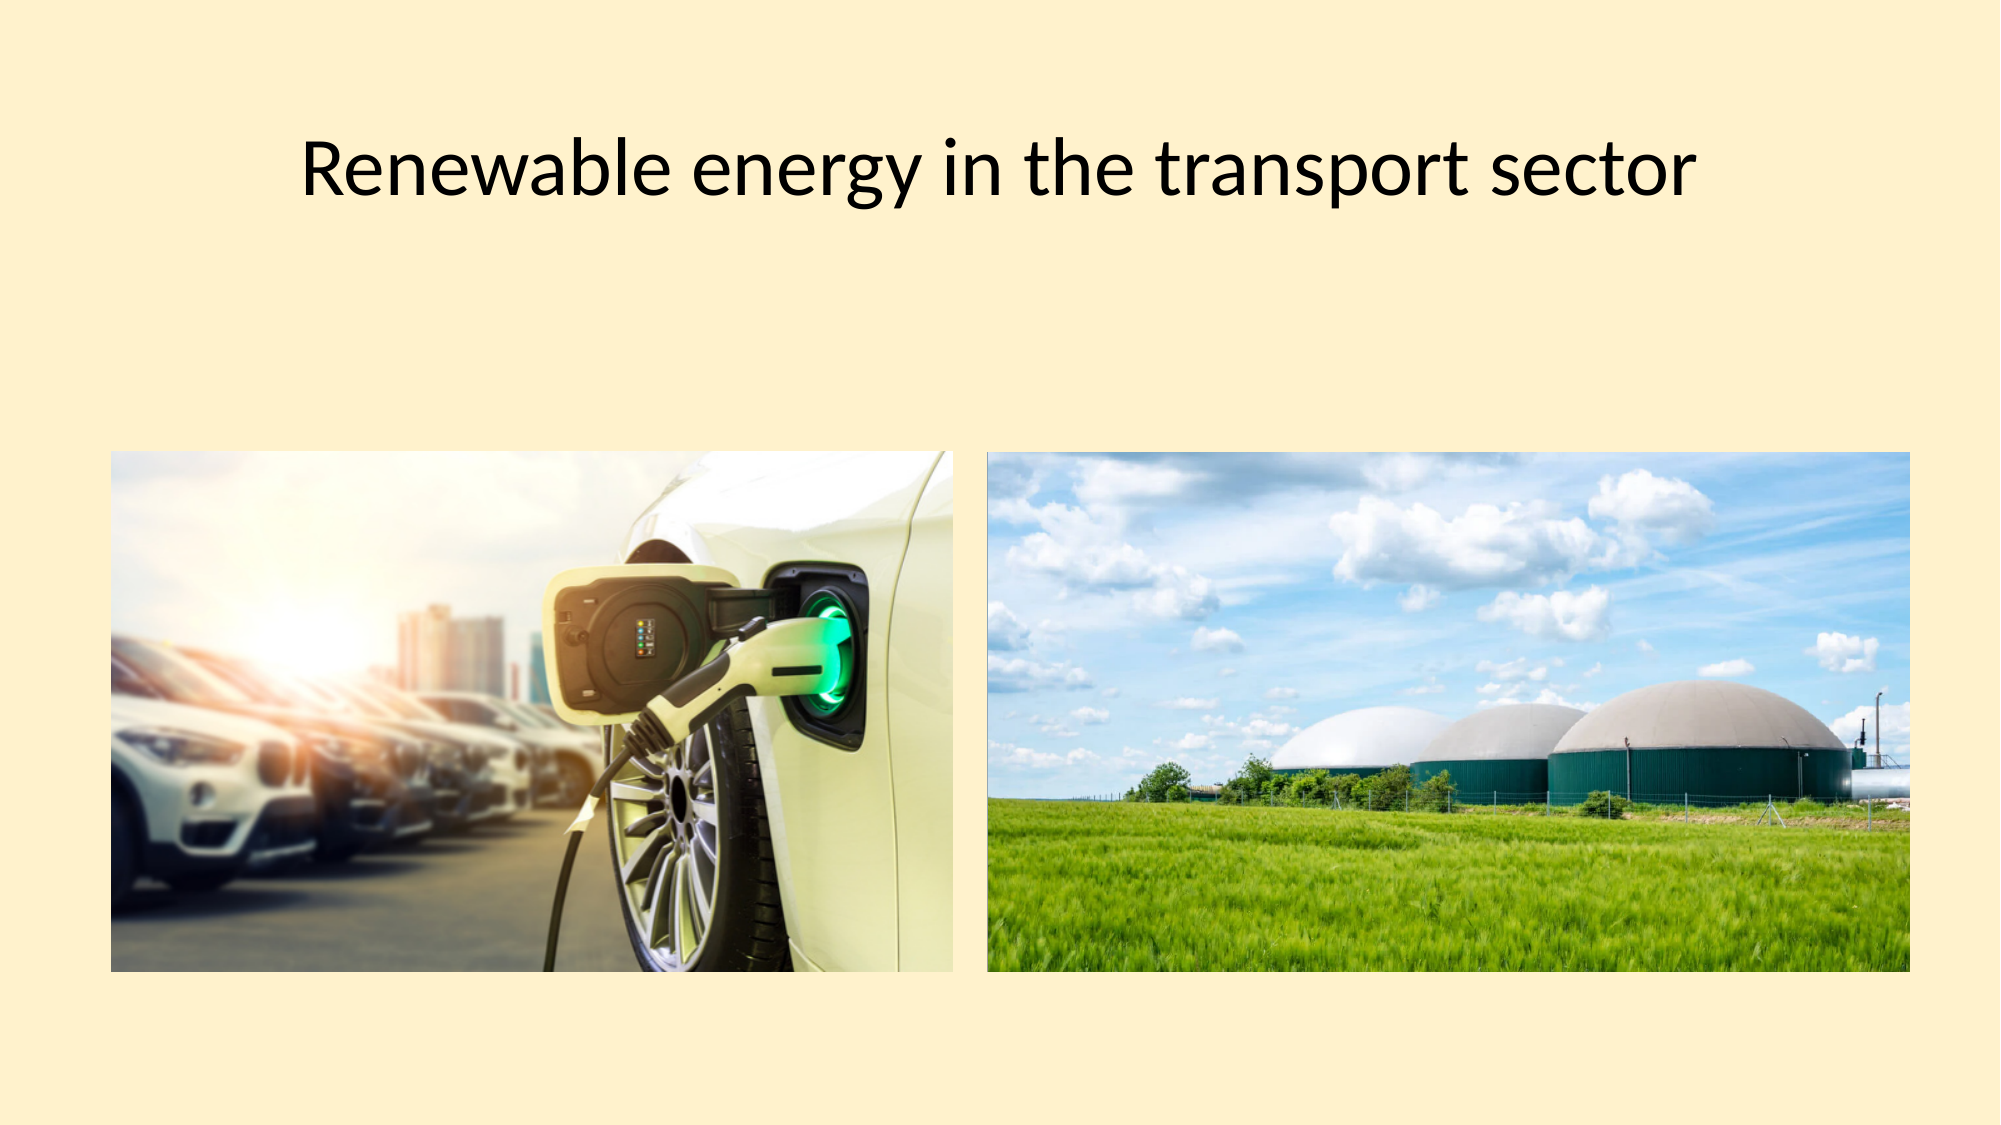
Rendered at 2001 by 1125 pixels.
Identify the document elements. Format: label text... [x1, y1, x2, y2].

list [987, 451, 1910, 972]
title Renewable energy in the transport sector [137, 59, 1863, 278]
picture [111, 451, 953, 972]
